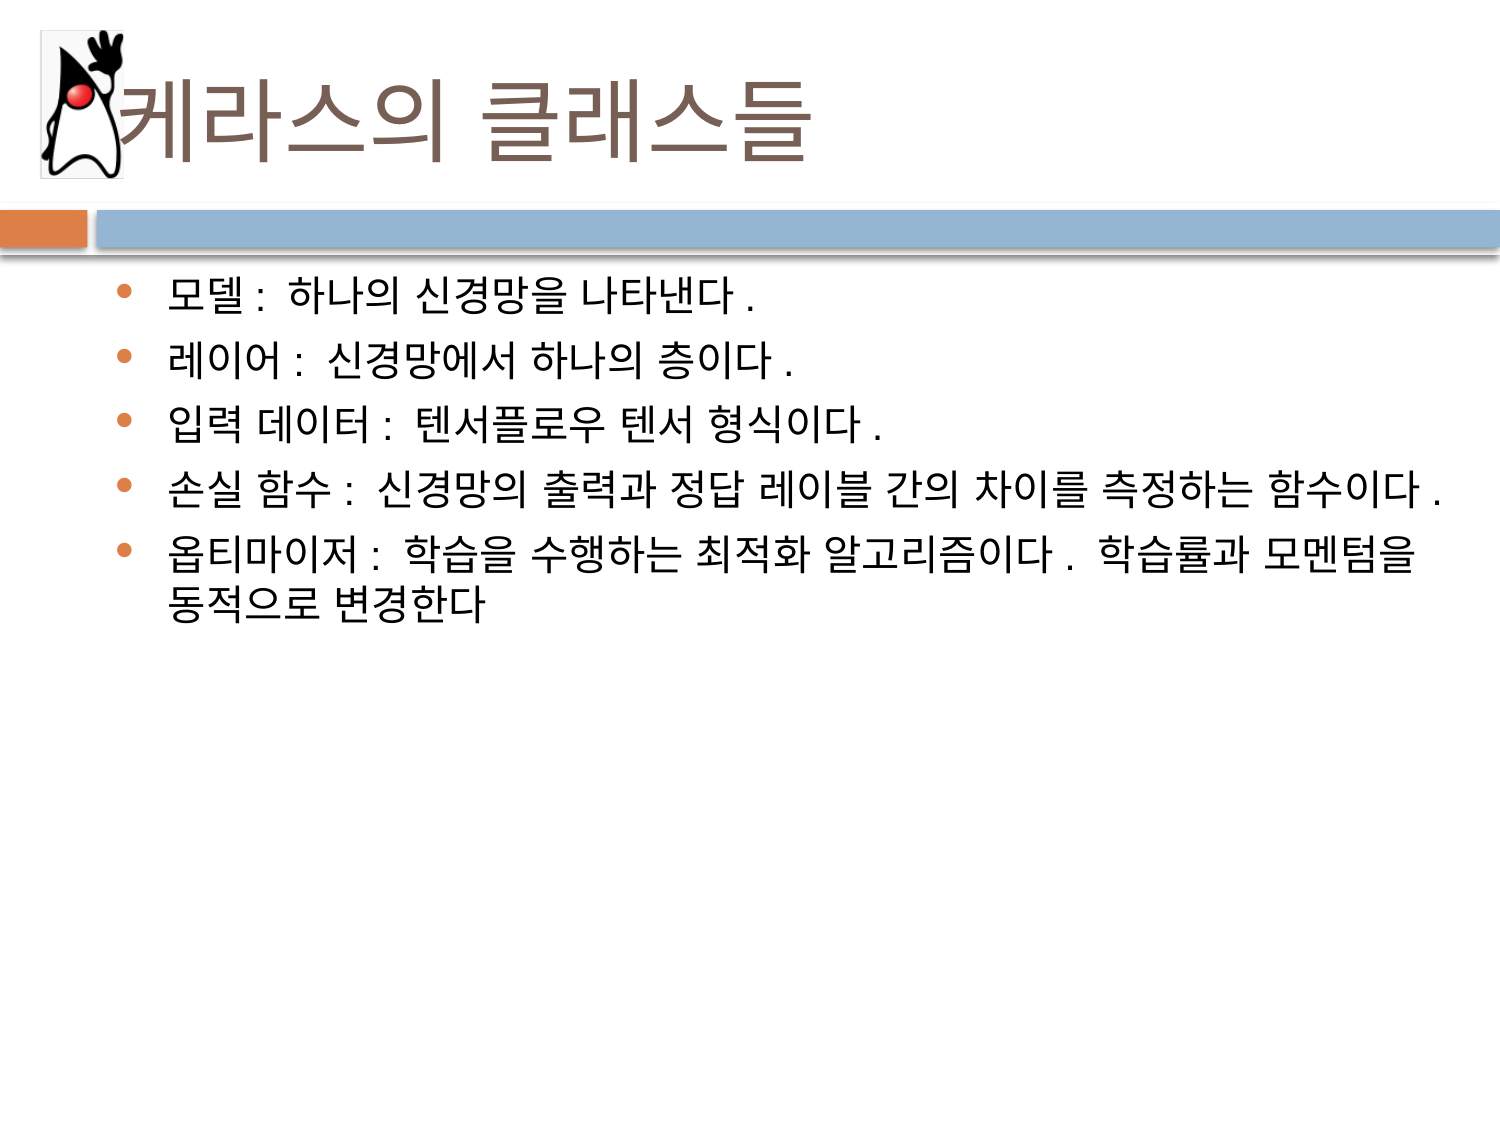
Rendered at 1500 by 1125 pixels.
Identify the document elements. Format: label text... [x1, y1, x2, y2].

picture [39, 30, 124, 179]
list 모델: 하나의 신경망을 나타낸다. 레이어: 신경망에서 하나의 층이다. 입력 데이터: 텐서플로우 텐서 형식이다. 손실 함수: 신경망의 출력과 정답 레이블 간의 차이를 측정하는 함수이다. 옵티마이저: 학습을 수행하는 최적화 알고리즘이다. 학습률과 모멘텀을 동적으로 변경한다 [100, 262, 1438, 1000]
title 케라스의 클래스들 [100, 37, 1438, 200]
